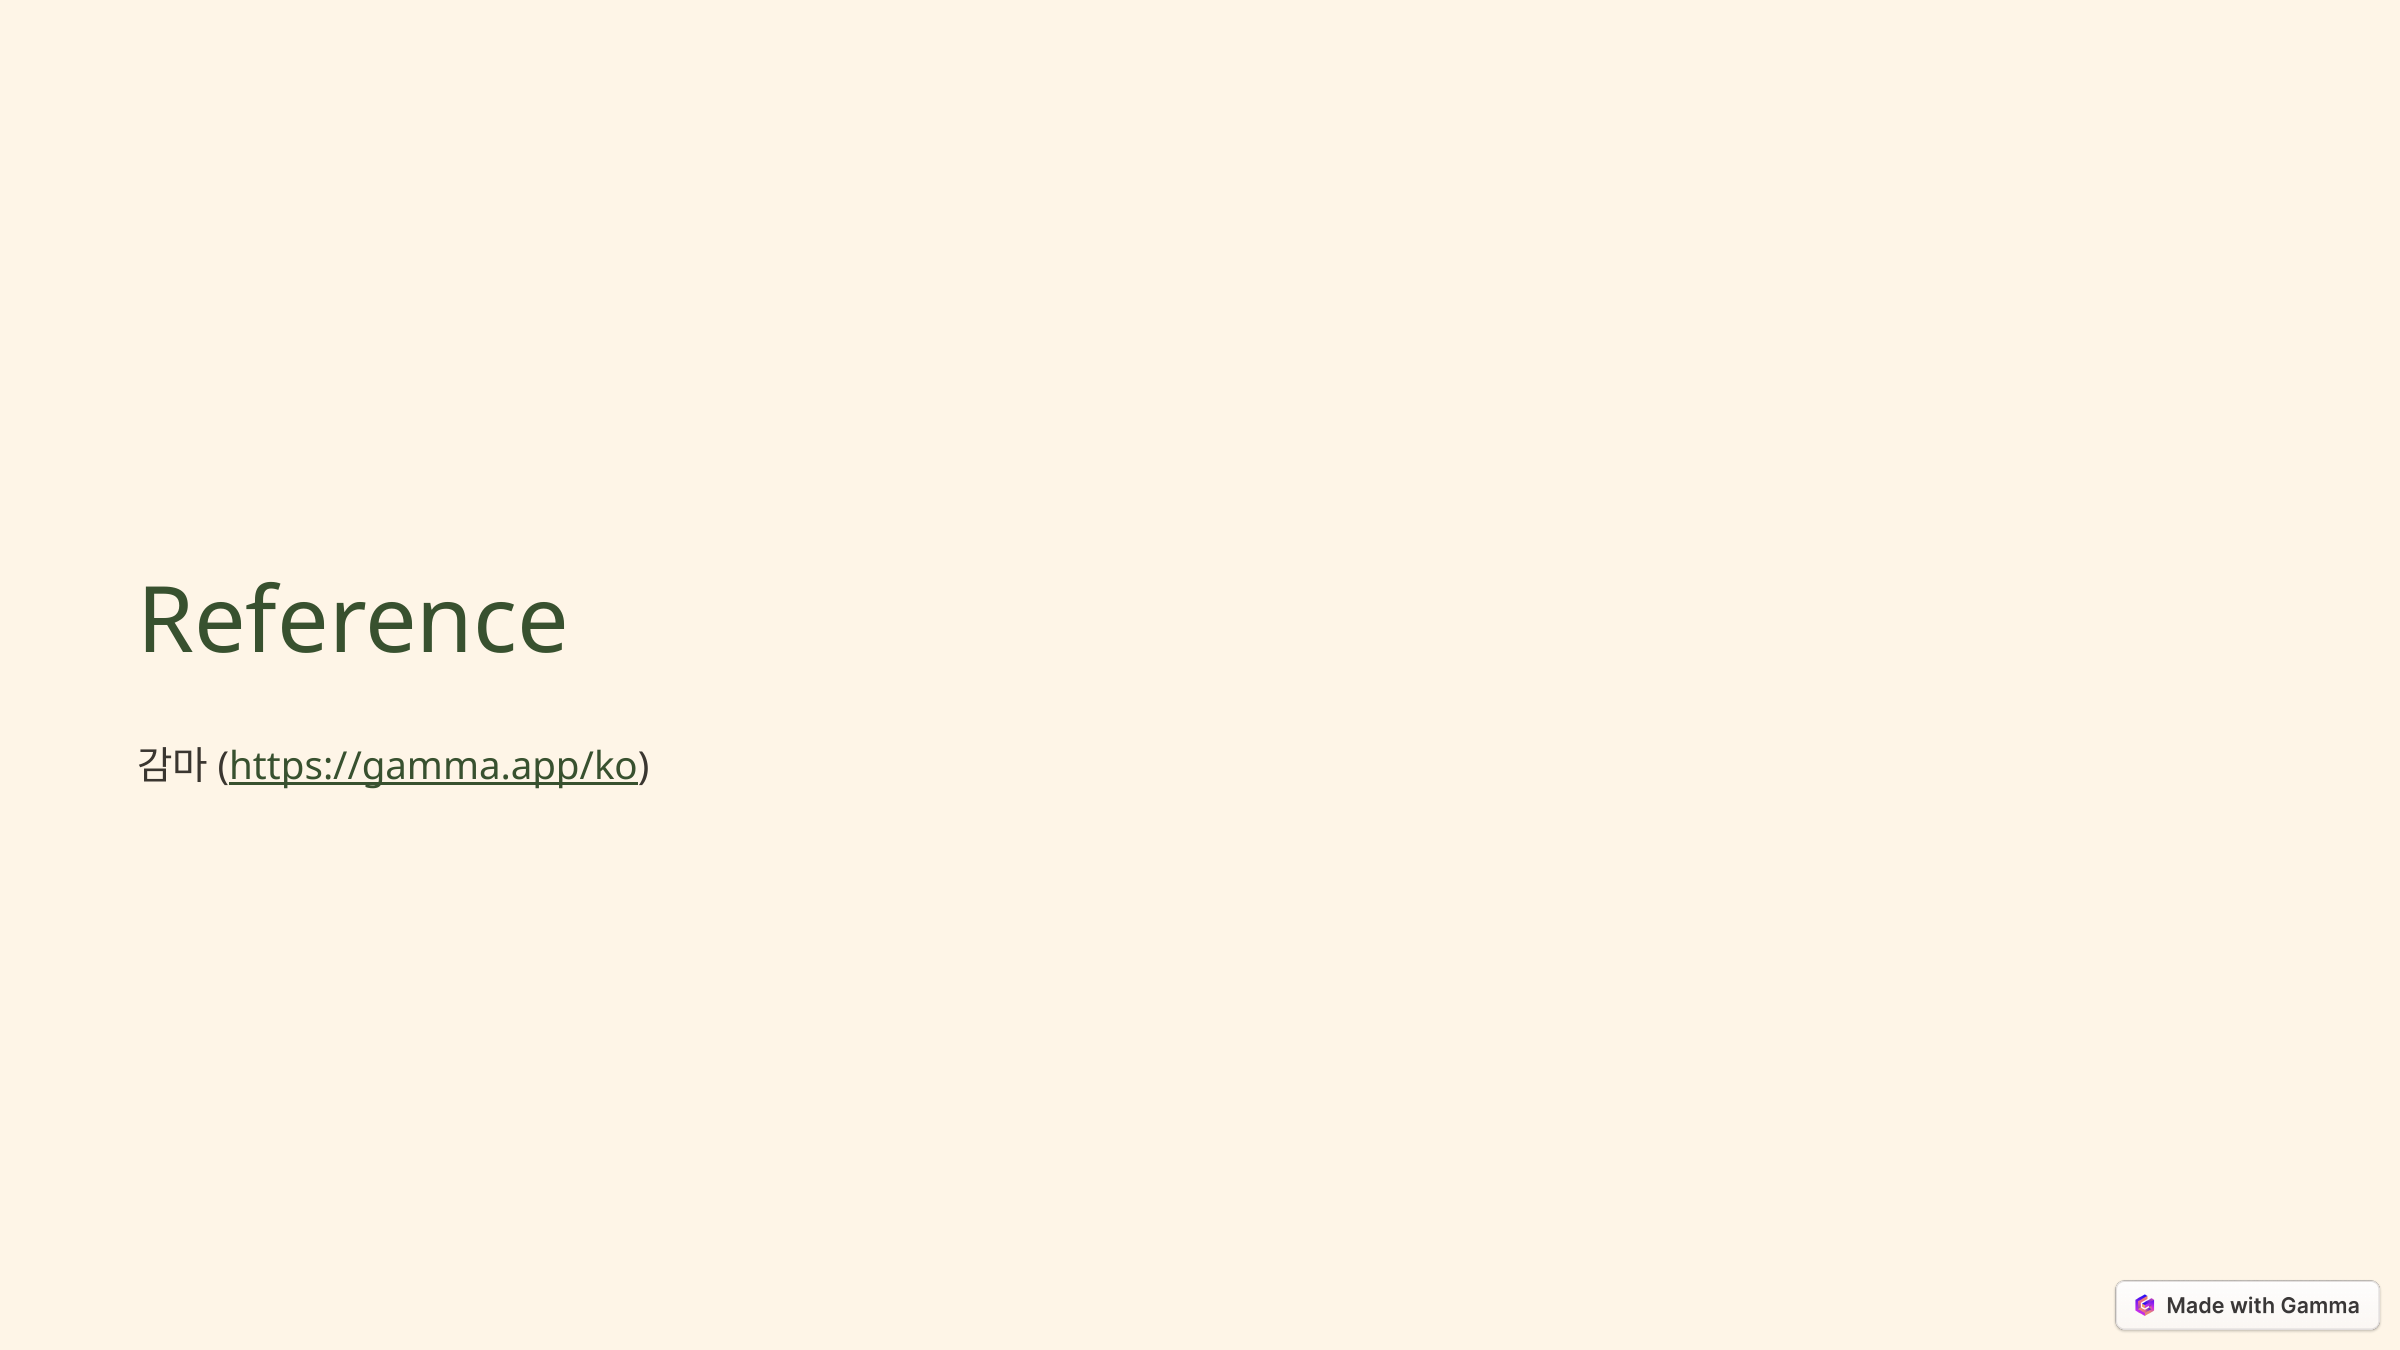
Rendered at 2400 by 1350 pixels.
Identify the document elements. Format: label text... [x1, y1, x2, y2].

text_box Reference [137, 556, 1062, 672]
picture [2106, 1271, 2389, 1339]
text_box 감마(https://gamma.app/ko) [137, 730, 2263, 794]
